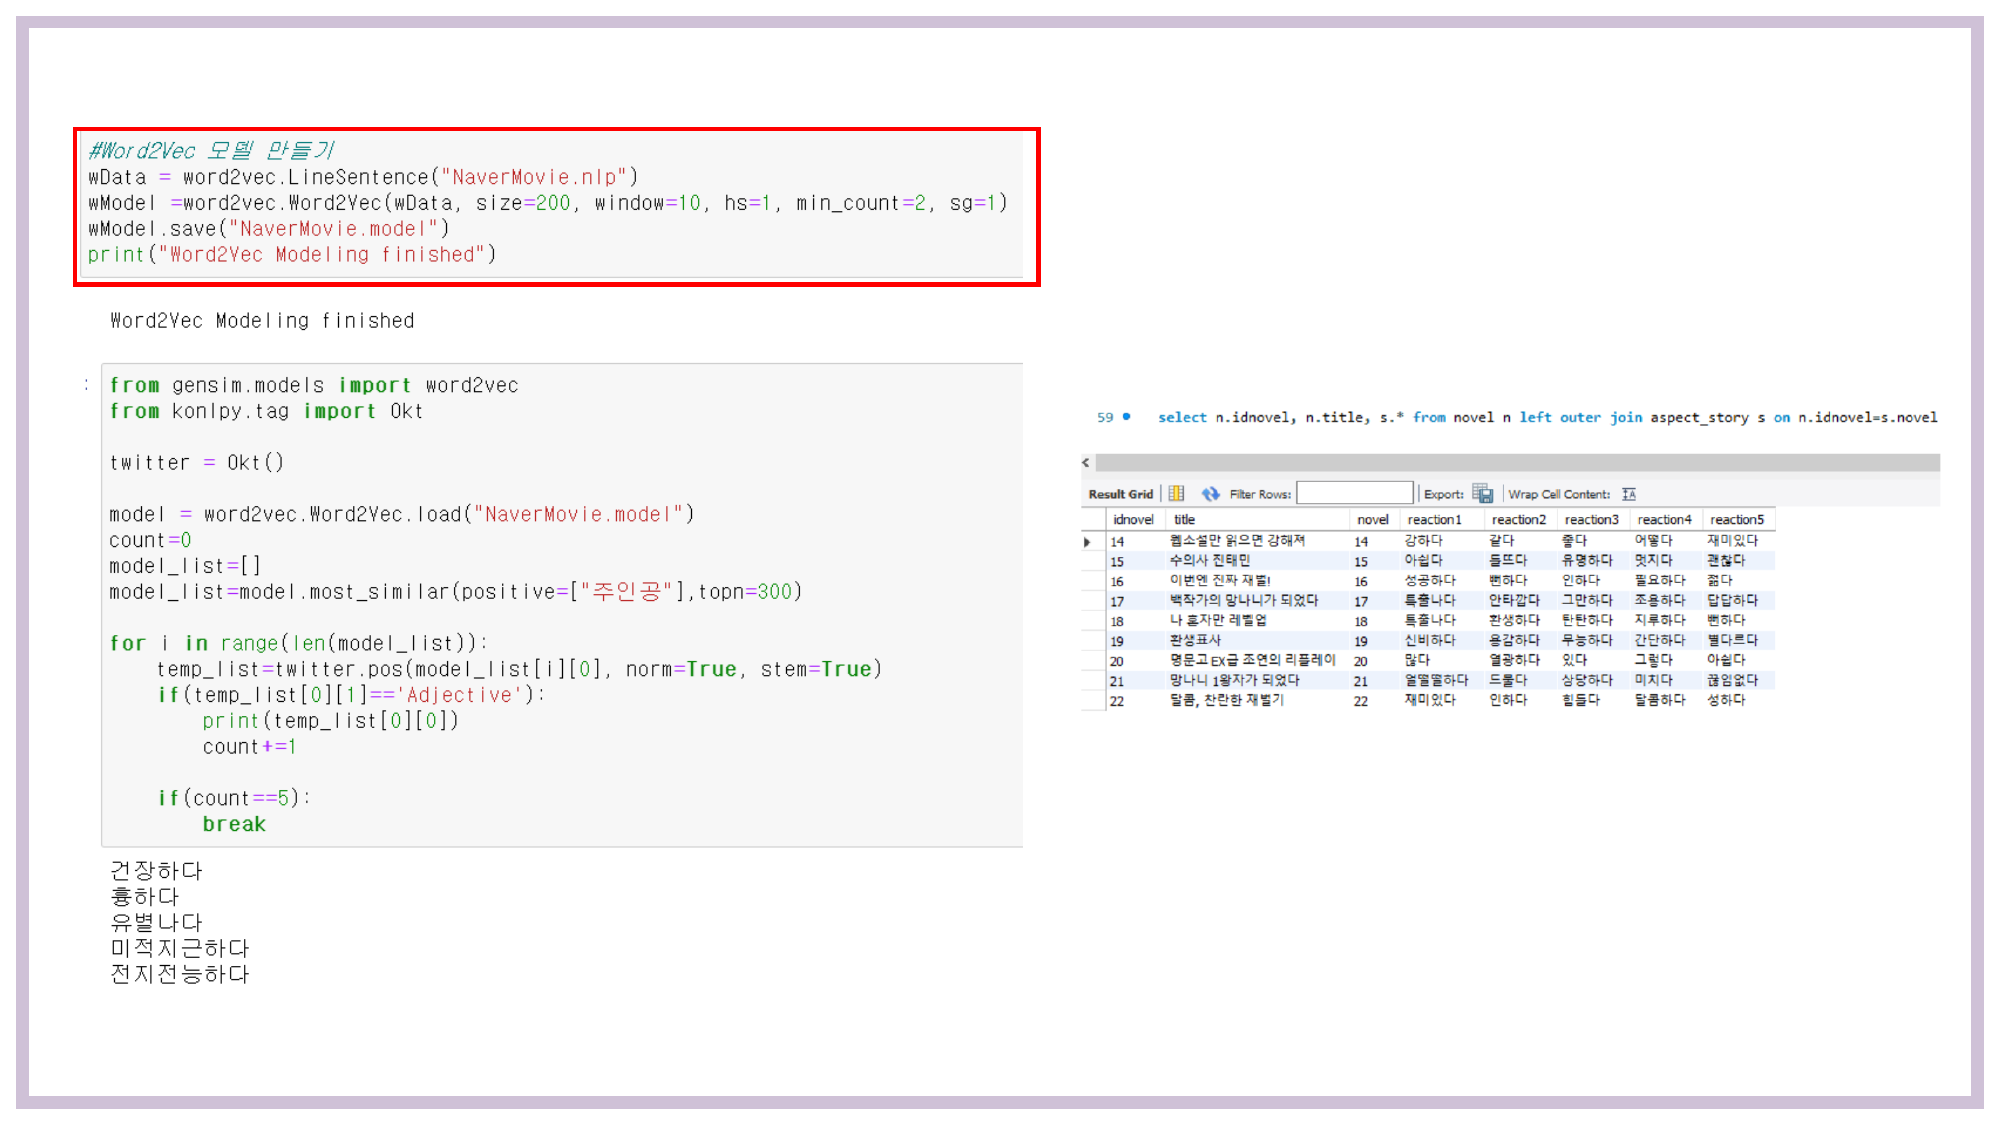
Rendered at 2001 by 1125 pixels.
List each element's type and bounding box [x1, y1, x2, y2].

picture [1081, 403, 1941, 722]
text_box [59, 128, 1023, 996]
text_box [1023, 128, 1039, 286]
text_box [22, 21, 1978, 1104]
